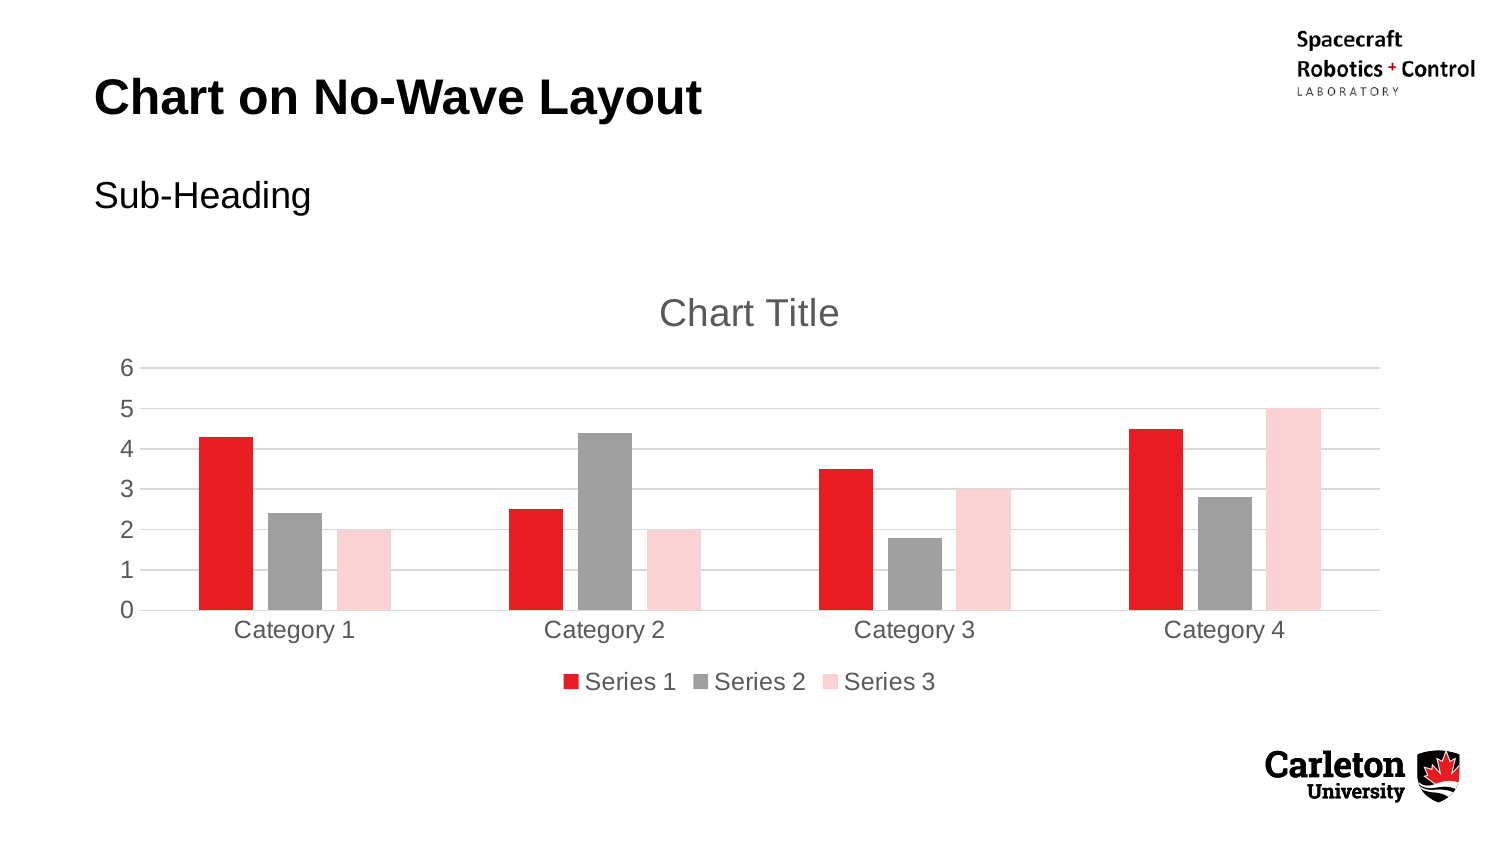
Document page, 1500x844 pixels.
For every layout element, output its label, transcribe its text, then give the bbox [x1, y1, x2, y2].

picture [1294, 28, 1478, 101]
chart [93, 262, 1407, 701]
title Chart on No-Wave Layout [93, 70, 1406, 176]
list Sub-Heading [93, 176, 1406, 247]
